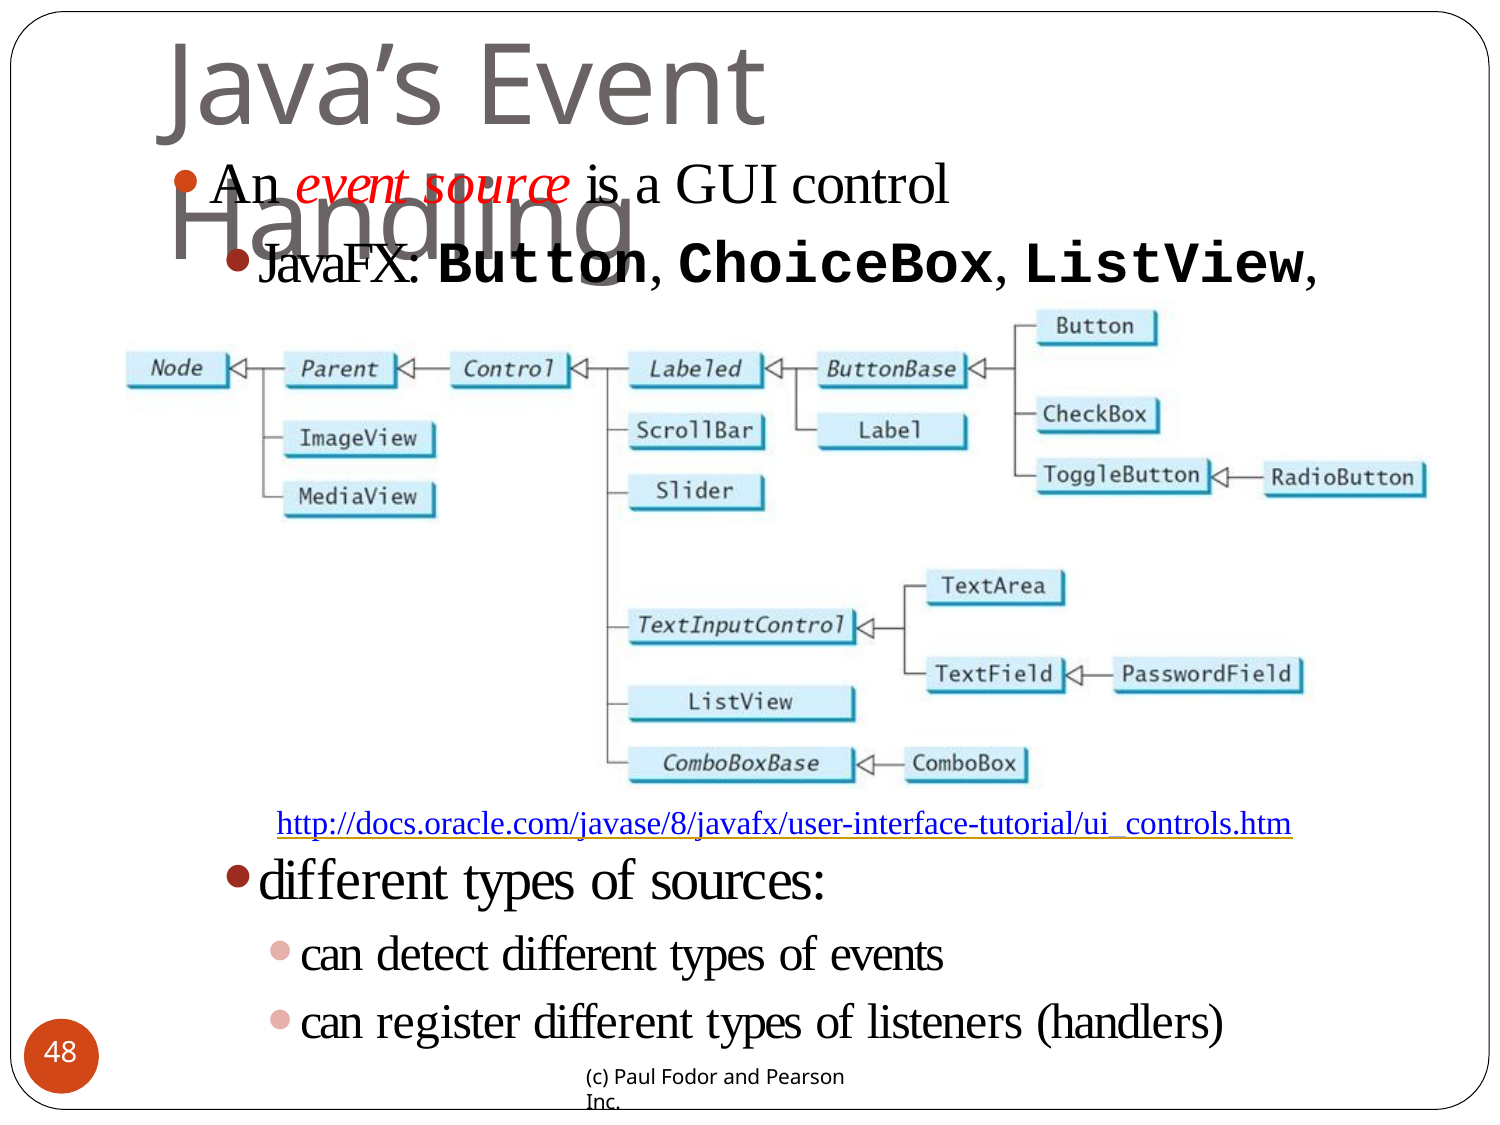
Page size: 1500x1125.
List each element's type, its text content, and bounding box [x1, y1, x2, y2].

footer (c) Paul Fodor and Pearson Inc. [583, 1063, 882, 1125]
text_box 48 [37, 1038, 86, 1074]
text_box [23, 1018, 99, 1094]
text_box An event source is a GUI control JavaFX: Button, ChoiceBox, ListView, etc. [162, 134, 1395, 297]
text_box http://docs.oracle.com/javase/8/javafx/user-interface-tutorial/ui_controls.htm different types of sources: can detect different types of events can register different types of listeners (handlers) [215, 800, 1308, 1049]
picture [124, 298, 1431, 790]
title Java’s Event Handling [162, 10, 1198, 134]
